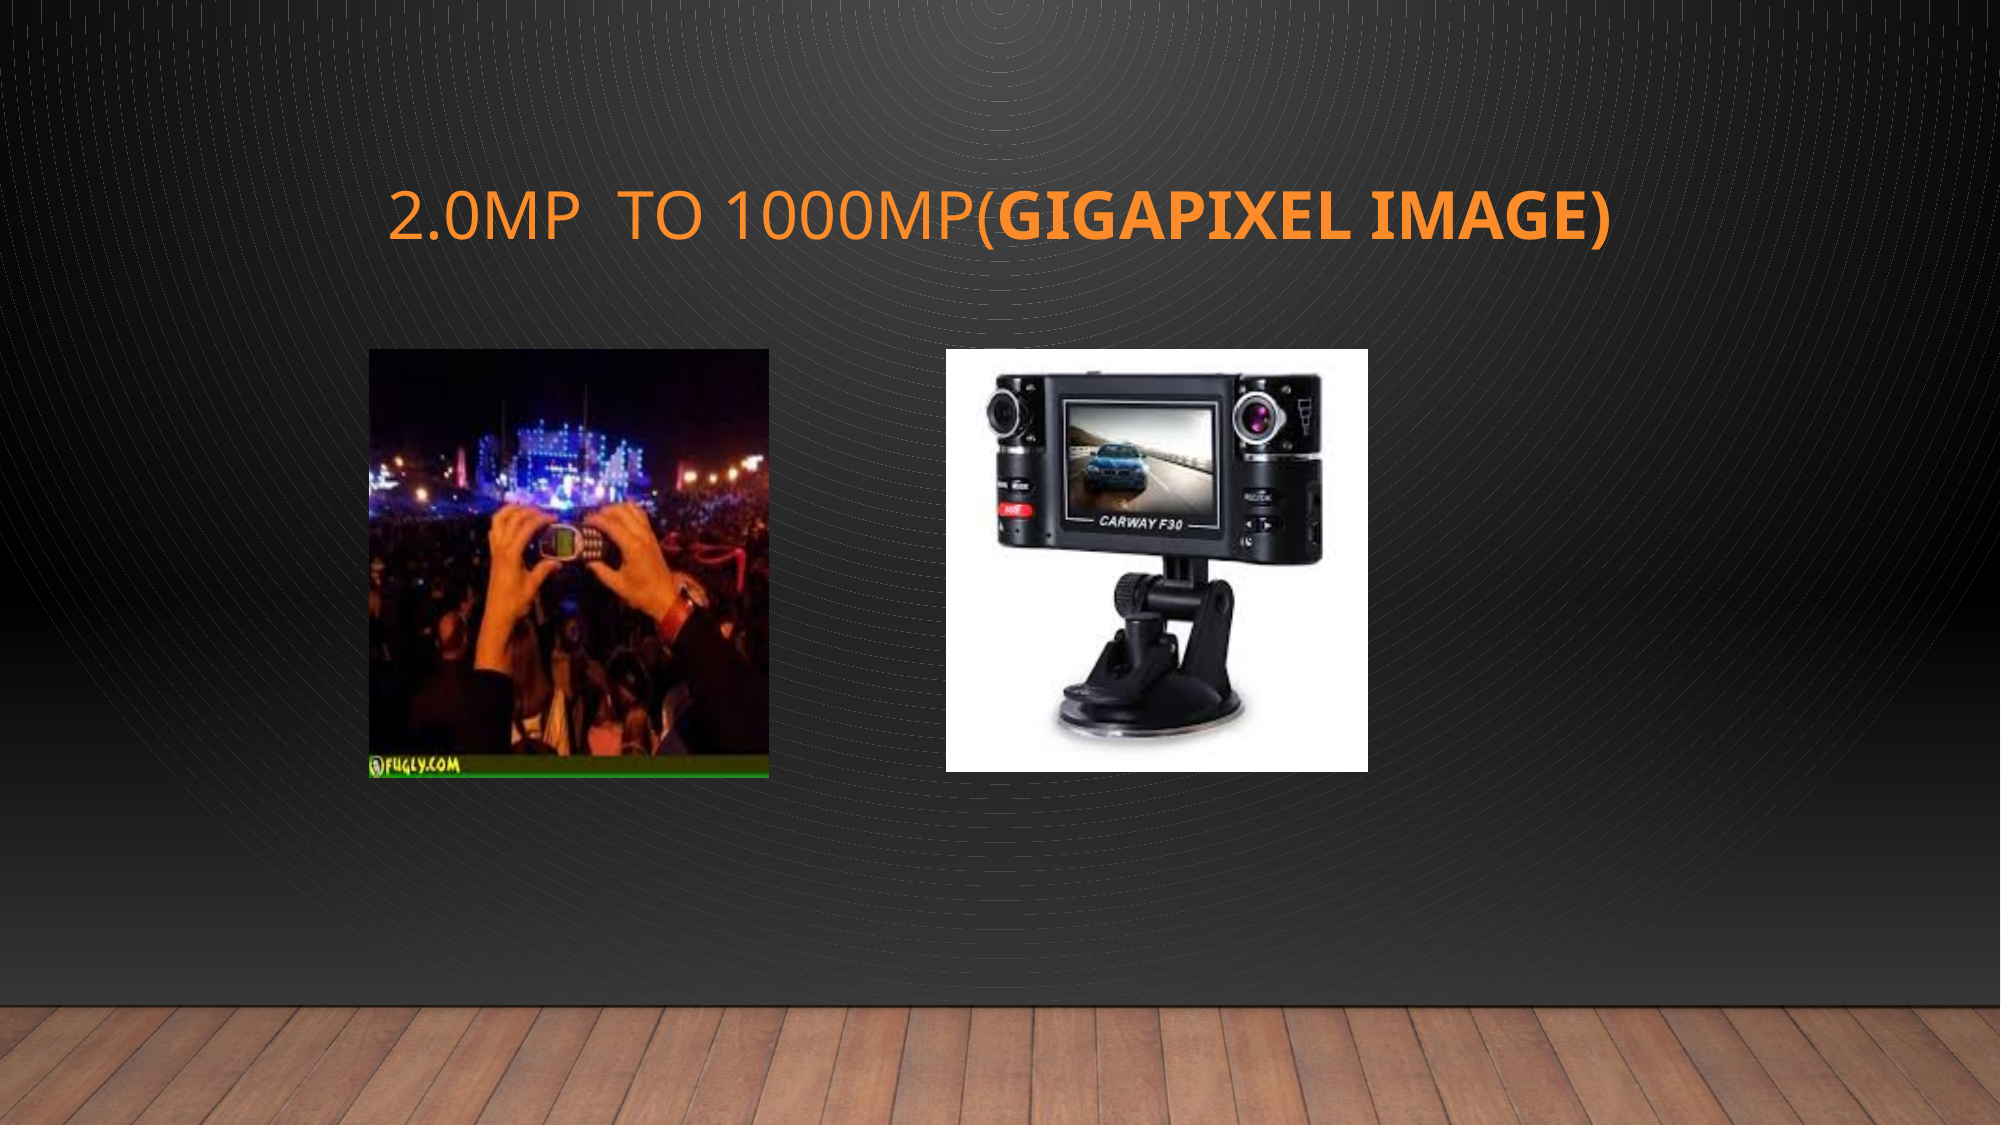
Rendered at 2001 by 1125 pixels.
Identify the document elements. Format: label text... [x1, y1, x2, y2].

title 2.0mp to 1000mp(gigapixel image) [238, 131, 1763, 305]
picture [0, 1005, 2000, 1125]
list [369, 349, 769, 778]
picture [945, 349, 1369, 773]
